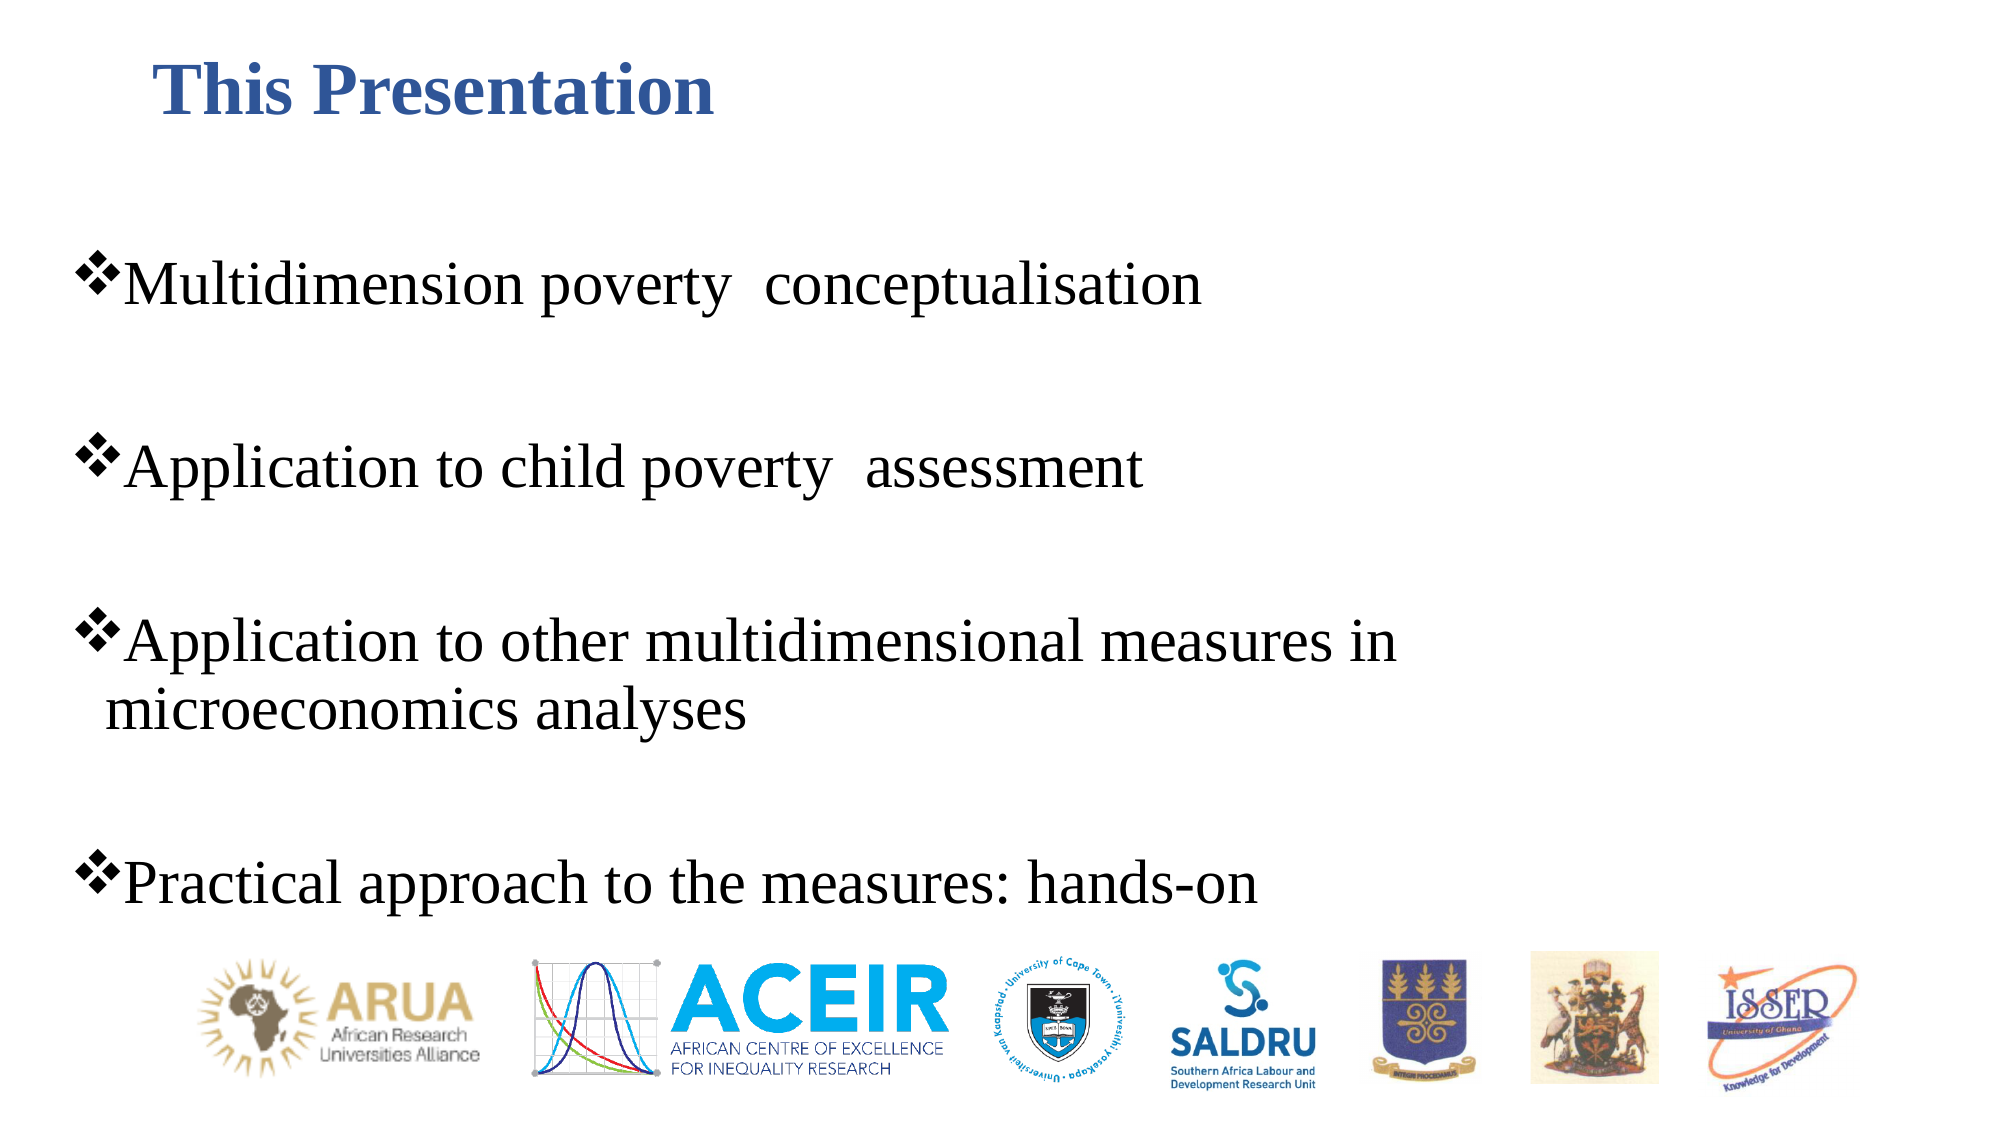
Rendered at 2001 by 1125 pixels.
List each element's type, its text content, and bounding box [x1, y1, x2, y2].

title This Presentation [137, 33, 1863, 148]
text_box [194, 950, 1860, 1097]
list Multidimension poverty conceptualisation Application to child poverty assessment Application to other multidimensional measures in microeconomics analyses Practical approach to the measures: hands-on [54, 147, 1804, 929]
